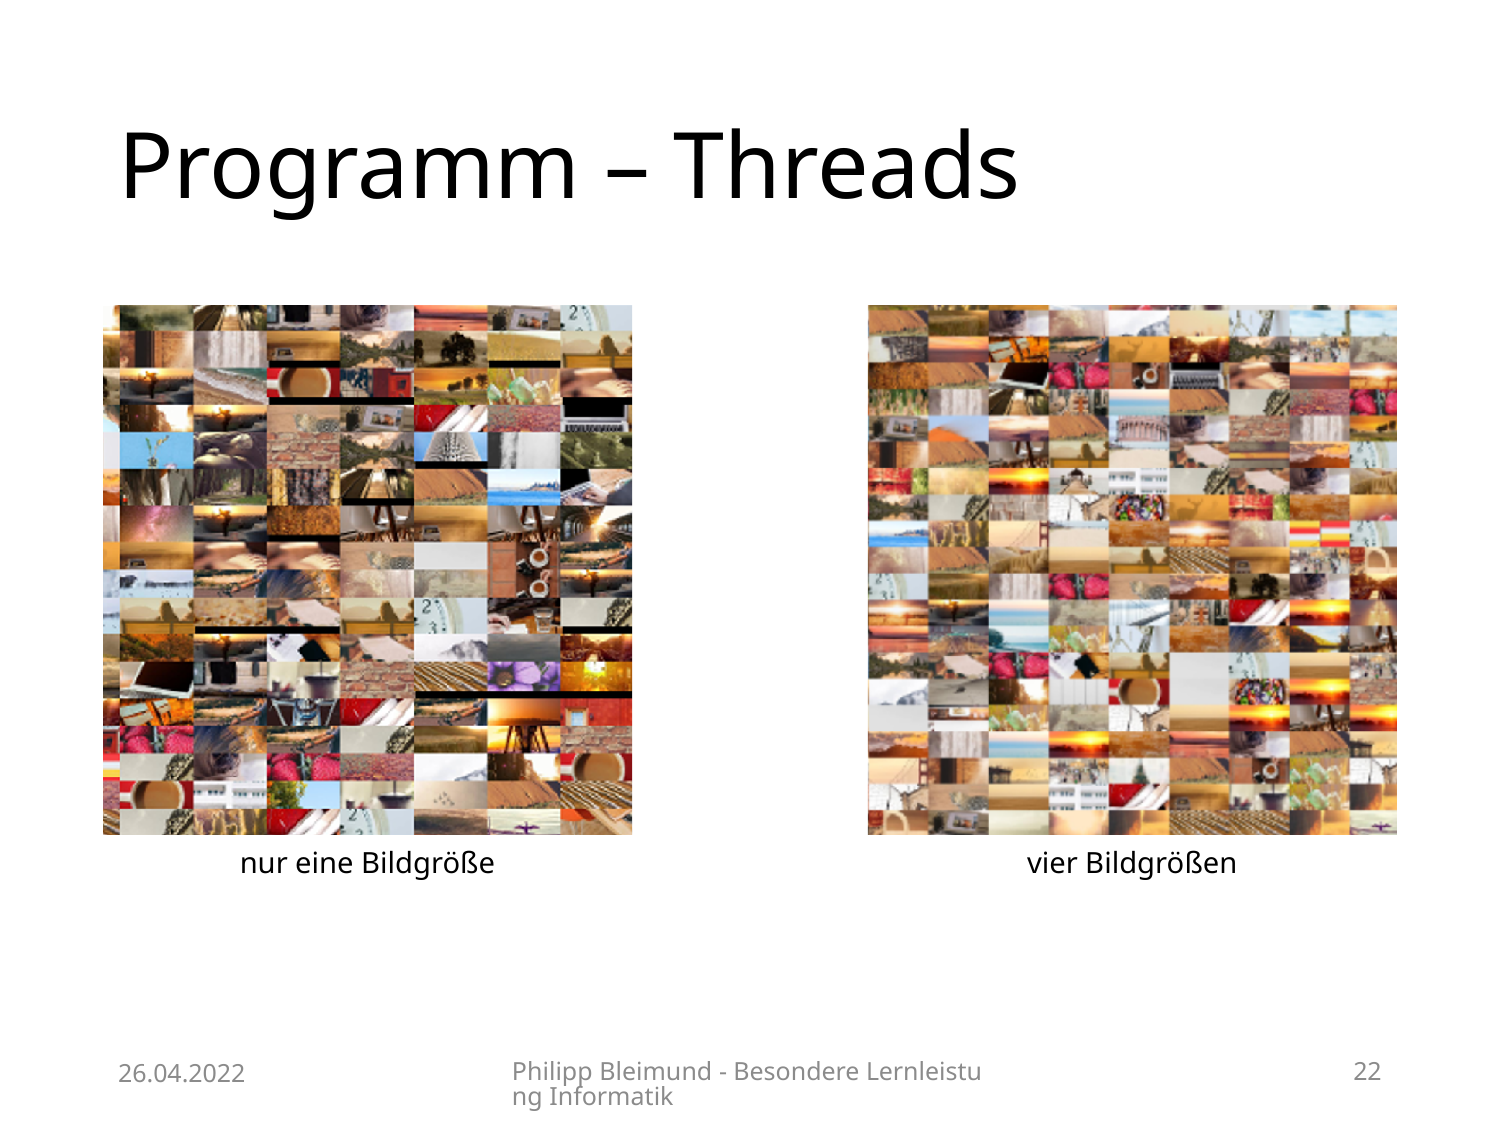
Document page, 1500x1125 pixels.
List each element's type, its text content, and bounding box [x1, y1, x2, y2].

title Programm – Threads [103, 59, 1397, 278]
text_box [103, 305, 633, 835]
footer Philipp Bleimund - Besondere Lernleistung Informatik [496, 1042, 1004, 1103]
slide_number 22 [1059, 1042, 1397, 1103]
text_box nur eine Bildgröße [103, 837, 633, 887]
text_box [867, 305, 1397, 835]
text_box vier Bildgrößen [867, 837, 1397, 887]
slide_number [103, 1042, 441, 1103]
